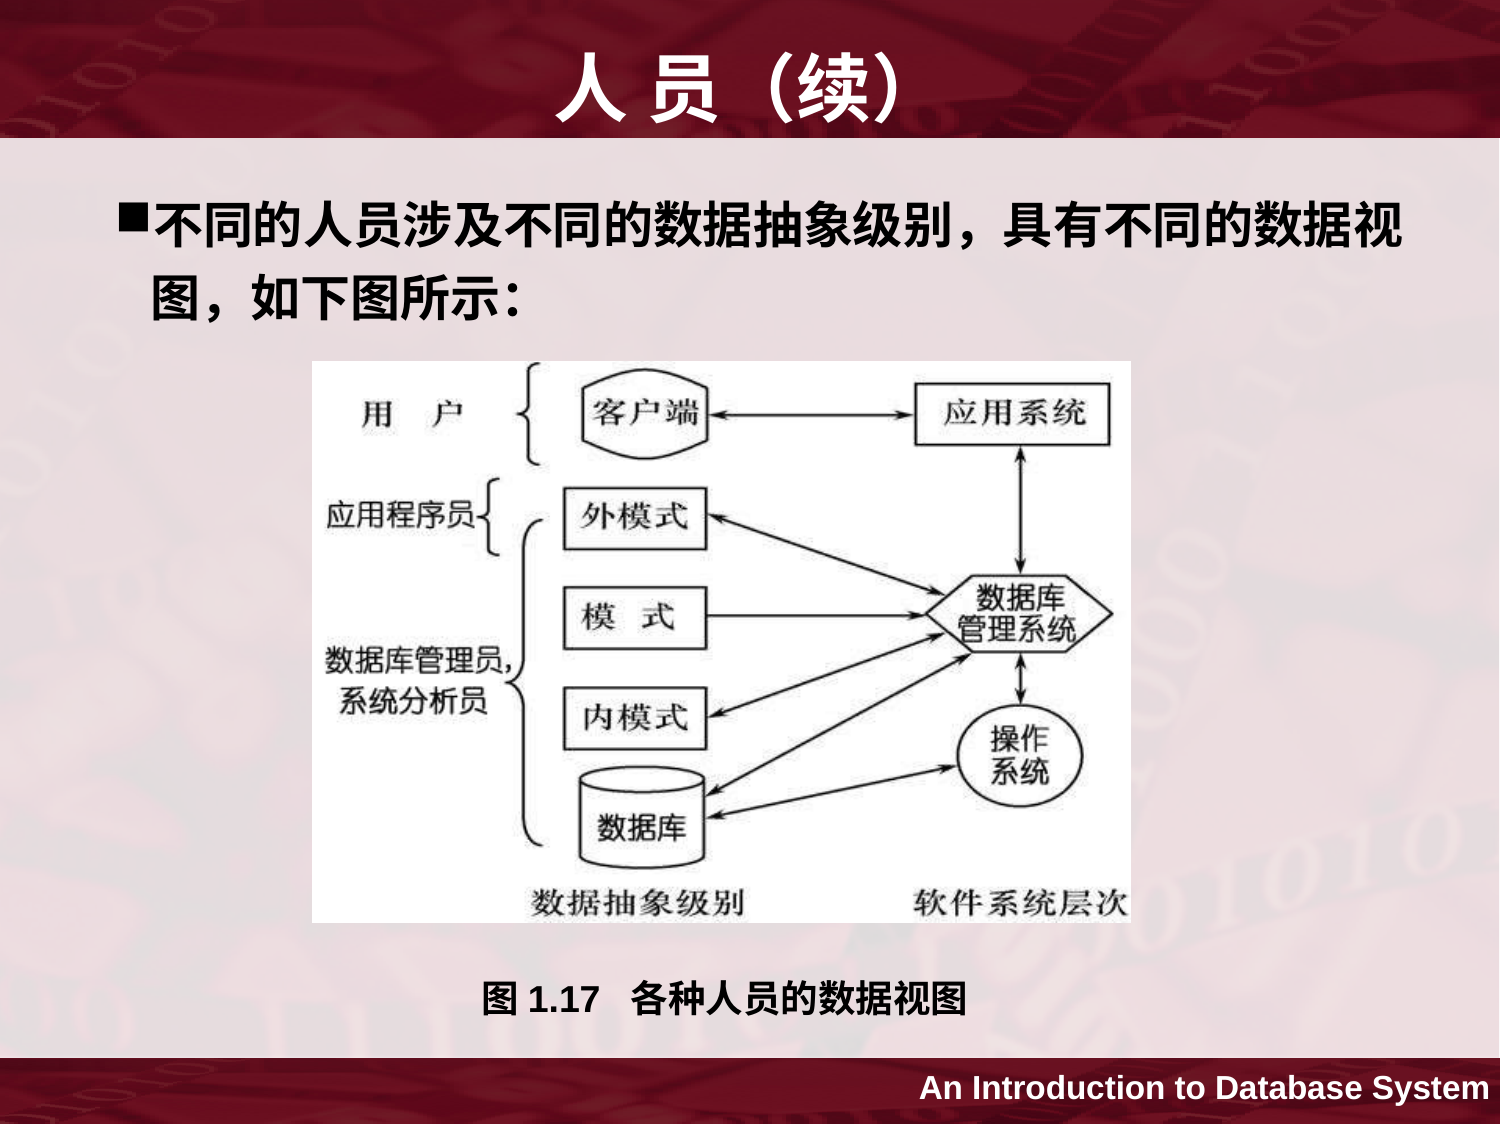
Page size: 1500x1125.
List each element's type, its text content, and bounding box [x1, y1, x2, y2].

picture [0, 0, 1500, 1124]
text_box 不同的人员涉及不同的数据抽象级别，具有不同的数据视图，如下图所示： [100, 174, 1425, 334]
list 图1.17 各种人员的数据视图 [466, 976, 1034, 1027]
title 人 员（续） [75, 0, 1425, 181]
